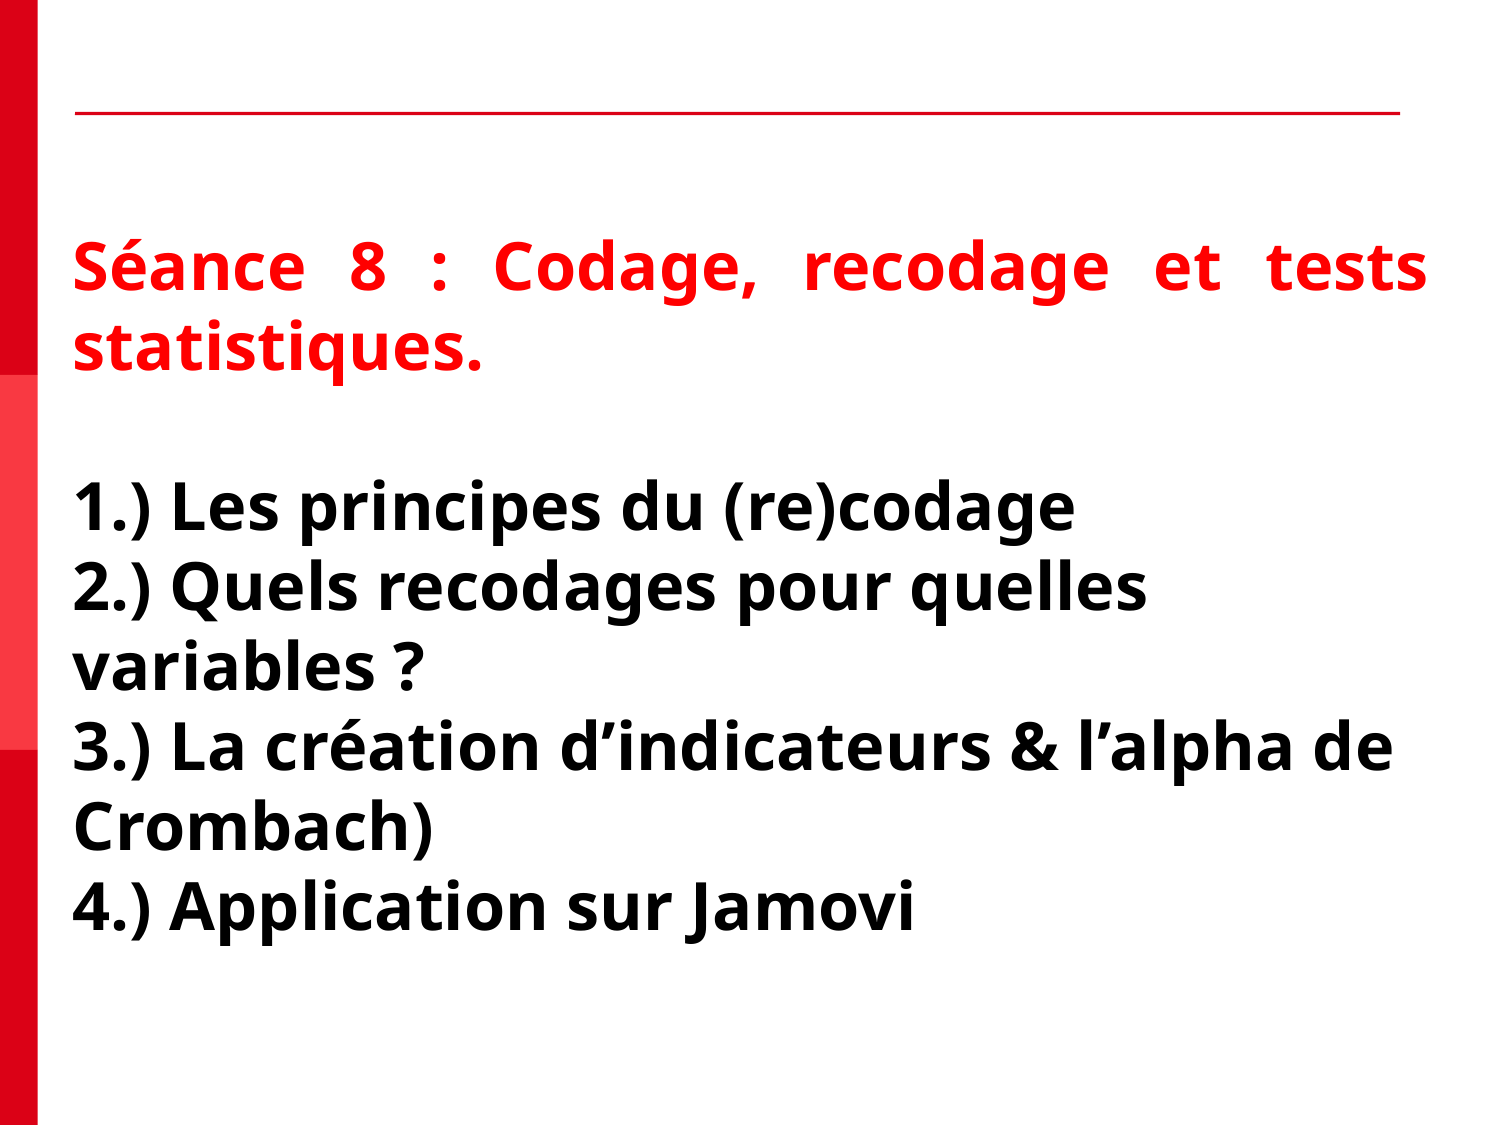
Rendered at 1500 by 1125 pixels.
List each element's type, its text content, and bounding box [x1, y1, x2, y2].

list Séance 8 : Codage, recodage et tests statistiques. 1.) Les principes du (re)codage 2.) Quels recodages pour quelles variables ? 3.) La création d’indicateurs & l’alpha de Crombach) 4.) Application sur Jamovi [72, 224, 1430, 871]
